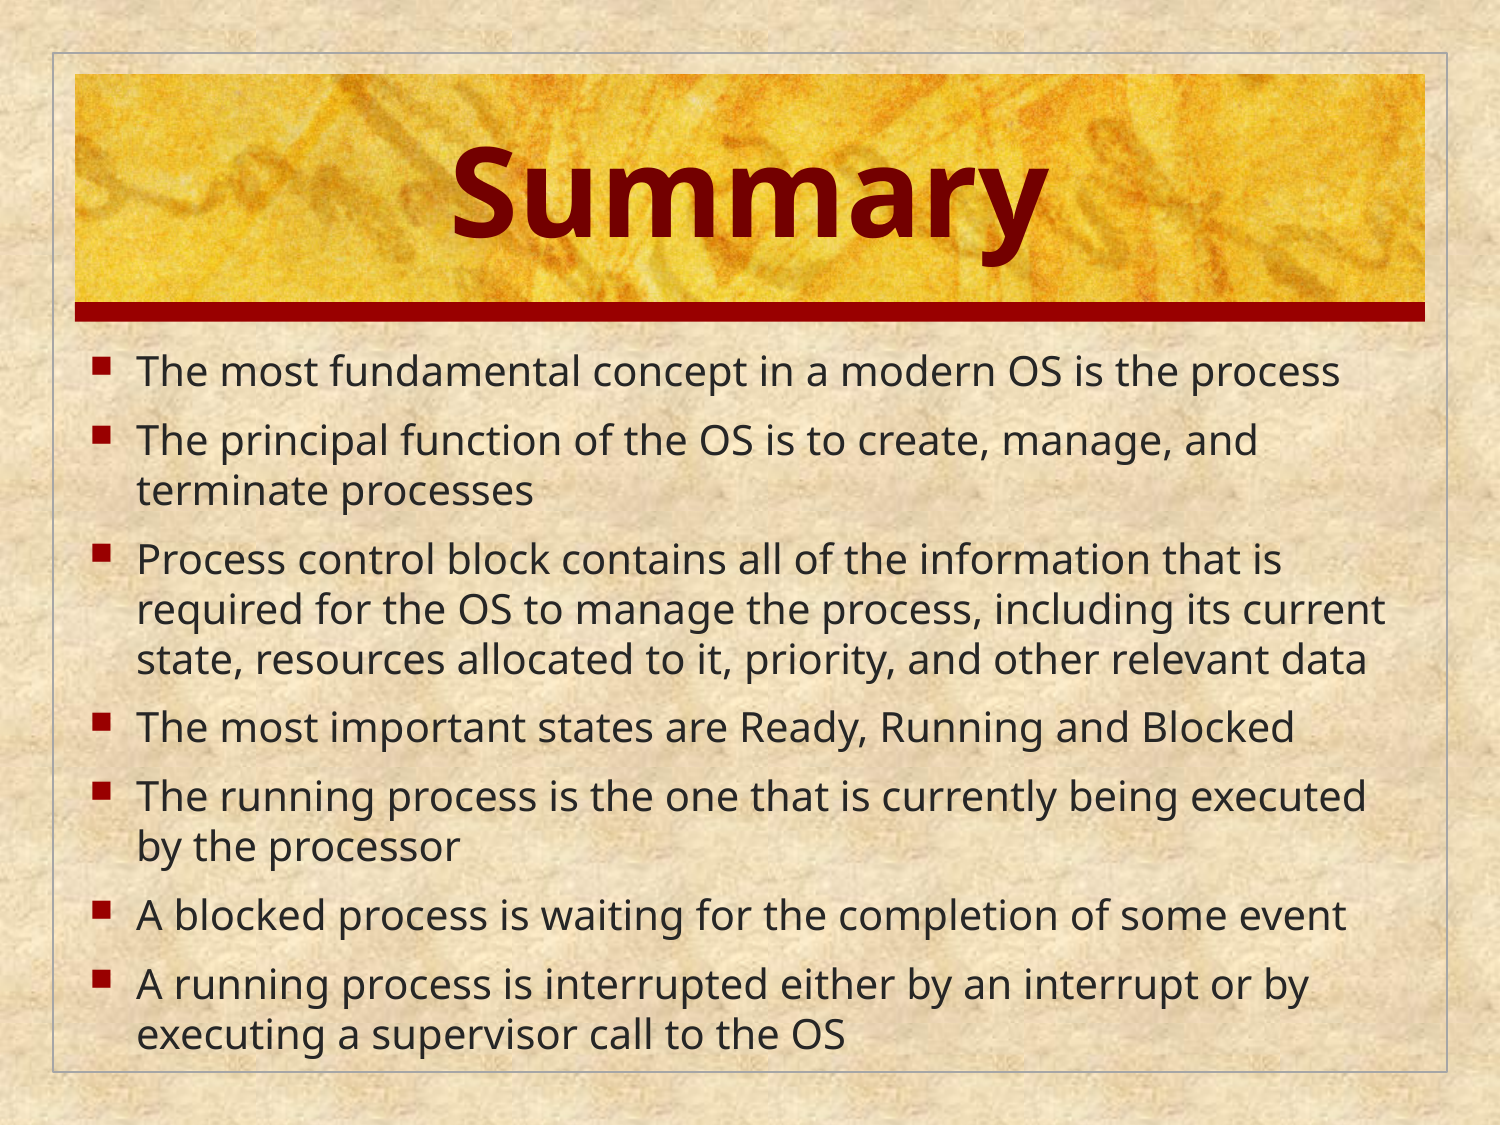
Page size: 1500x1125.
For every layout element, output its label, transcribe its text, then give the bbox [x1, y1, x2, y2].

title Summary [108, 74, 1392, 263]
text_box The most fundamental concept in a modern OS is the process The principal function of the OS is to create, manage, and terminate processes Process control block contains all of the information that is required for the OS to manage the process, including its current state, resources allocated to it, priority, and other relevant data The most important states are Ready, Running and Blocked The running process is the one that is currently being executed by the processor A blocked process is waiting for the completion of some event A running process is interrupted either by an interrupt or by executing a supervisor call to the OS [74, 337, 1413, 1066]
picture [0, 0, 1500, 1125]
